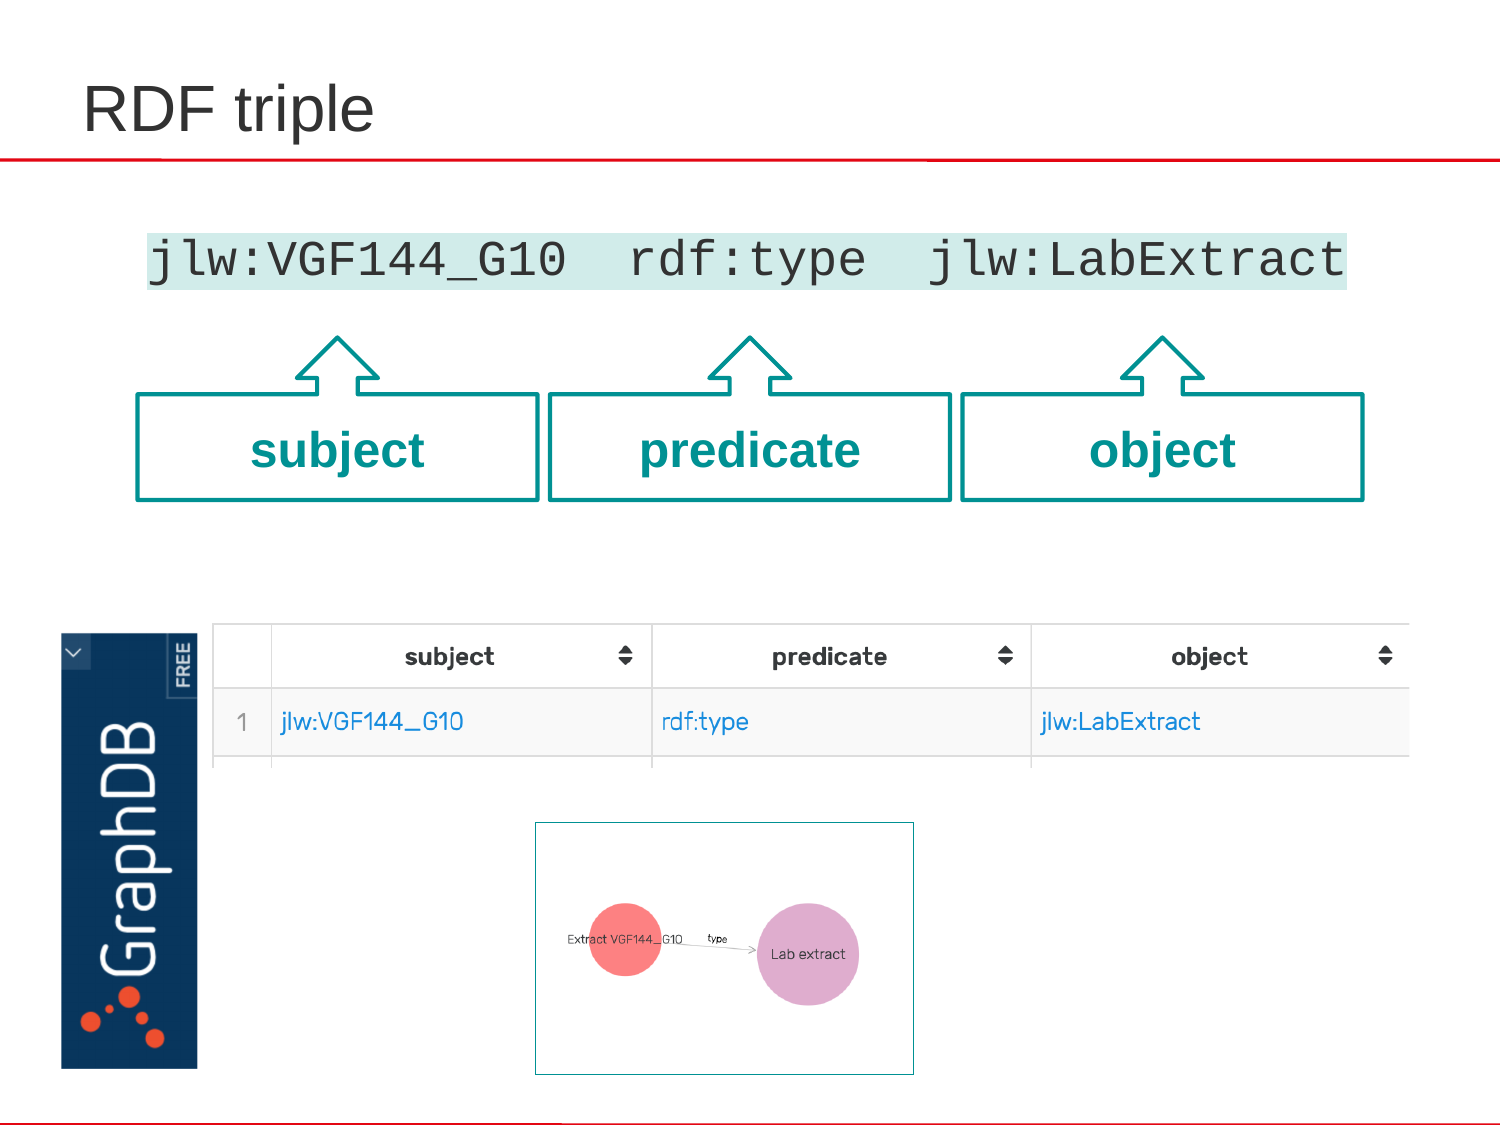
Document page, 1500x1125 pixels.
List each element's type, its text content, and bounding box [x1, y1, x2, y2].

text_box object [960, 335, 1365, 503]
list jlw:VGF144_G10 rdf:type jlw:LabExtract [82, 224, 1412, 350]
picture [535, 822, 914, 1076]
text_box predicate [547, 335, 953, 503]
picture [0, 612, 1410, 1068]
title RDF triple [82, 66, 1412, 146]
text_box subject [135, 335, 540, 503]
